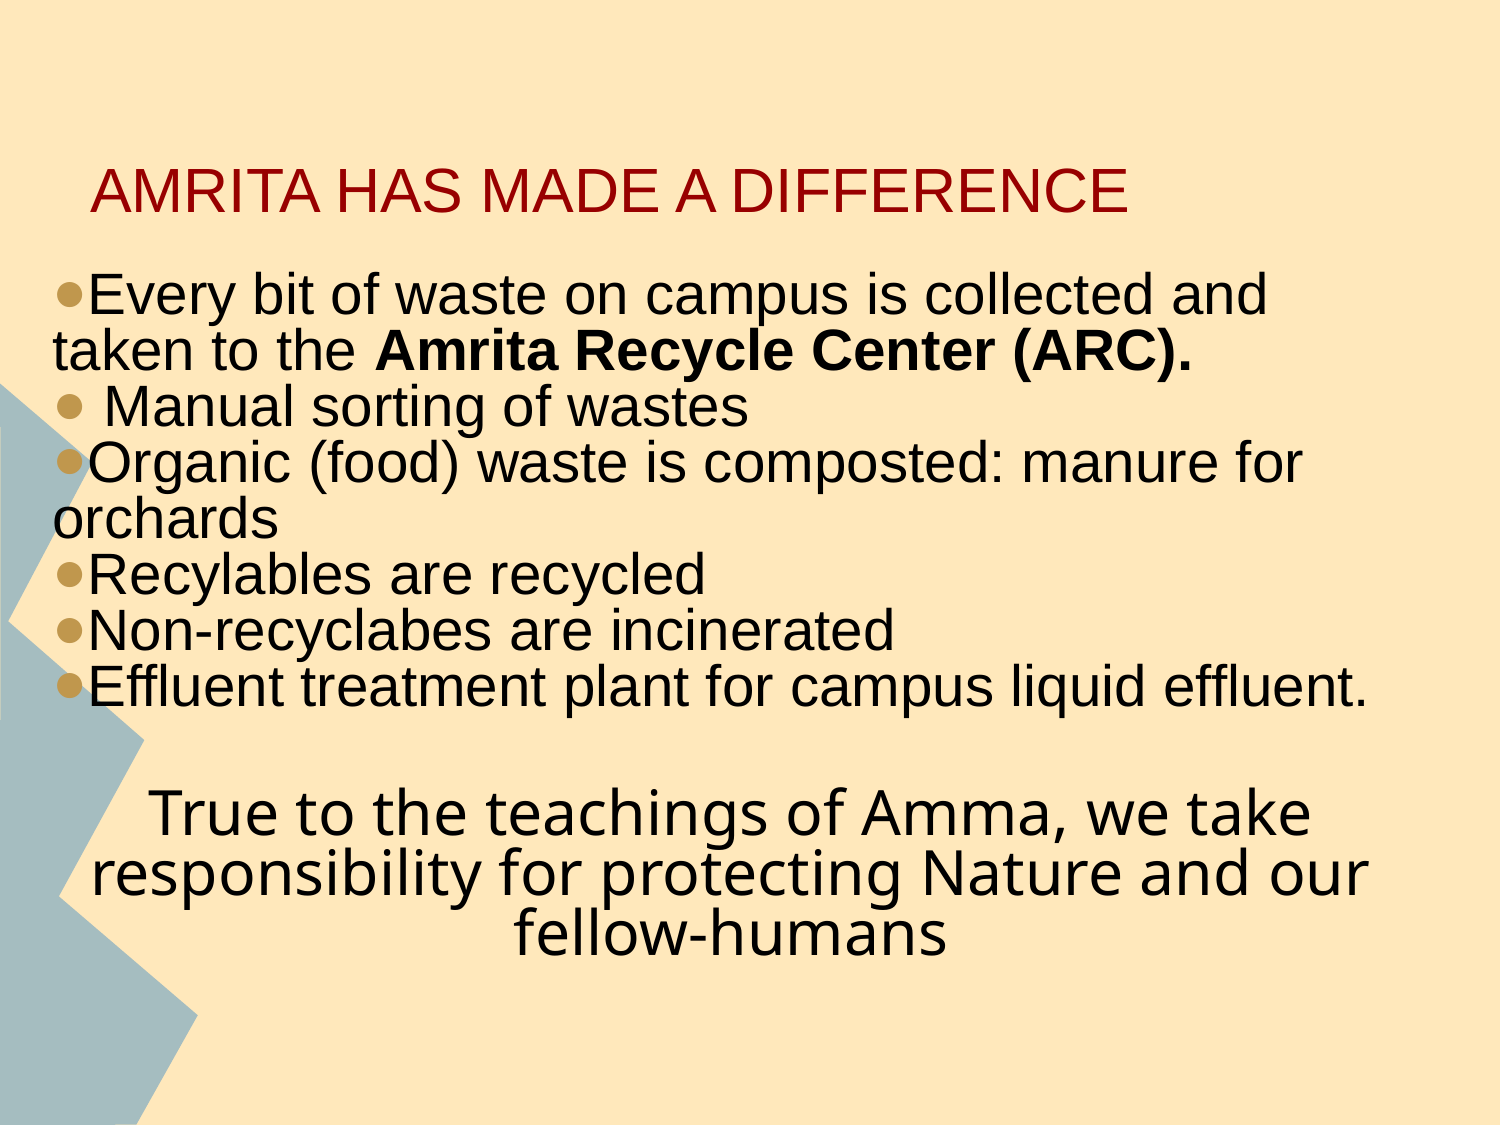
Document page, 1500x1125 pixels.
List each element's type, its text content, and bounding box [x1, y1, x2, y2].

list Every bit of waste on campus is collected and taken to the Amrita Recycle Center (ARC). Manual sorting of wastes Organic (food) waste is composted: manure for orchards Recylables are recycled Non-recyclabes are incinerated Effluent treatment plant for campus liquid effluent. True to the teachings of Amma, we take responsibility for protecting Nature and our fellow-humans [37, 262, 1425, 1100]
title AMRITA HAS MADE A DIFFERENCE [75, 45, 1300, 233]
